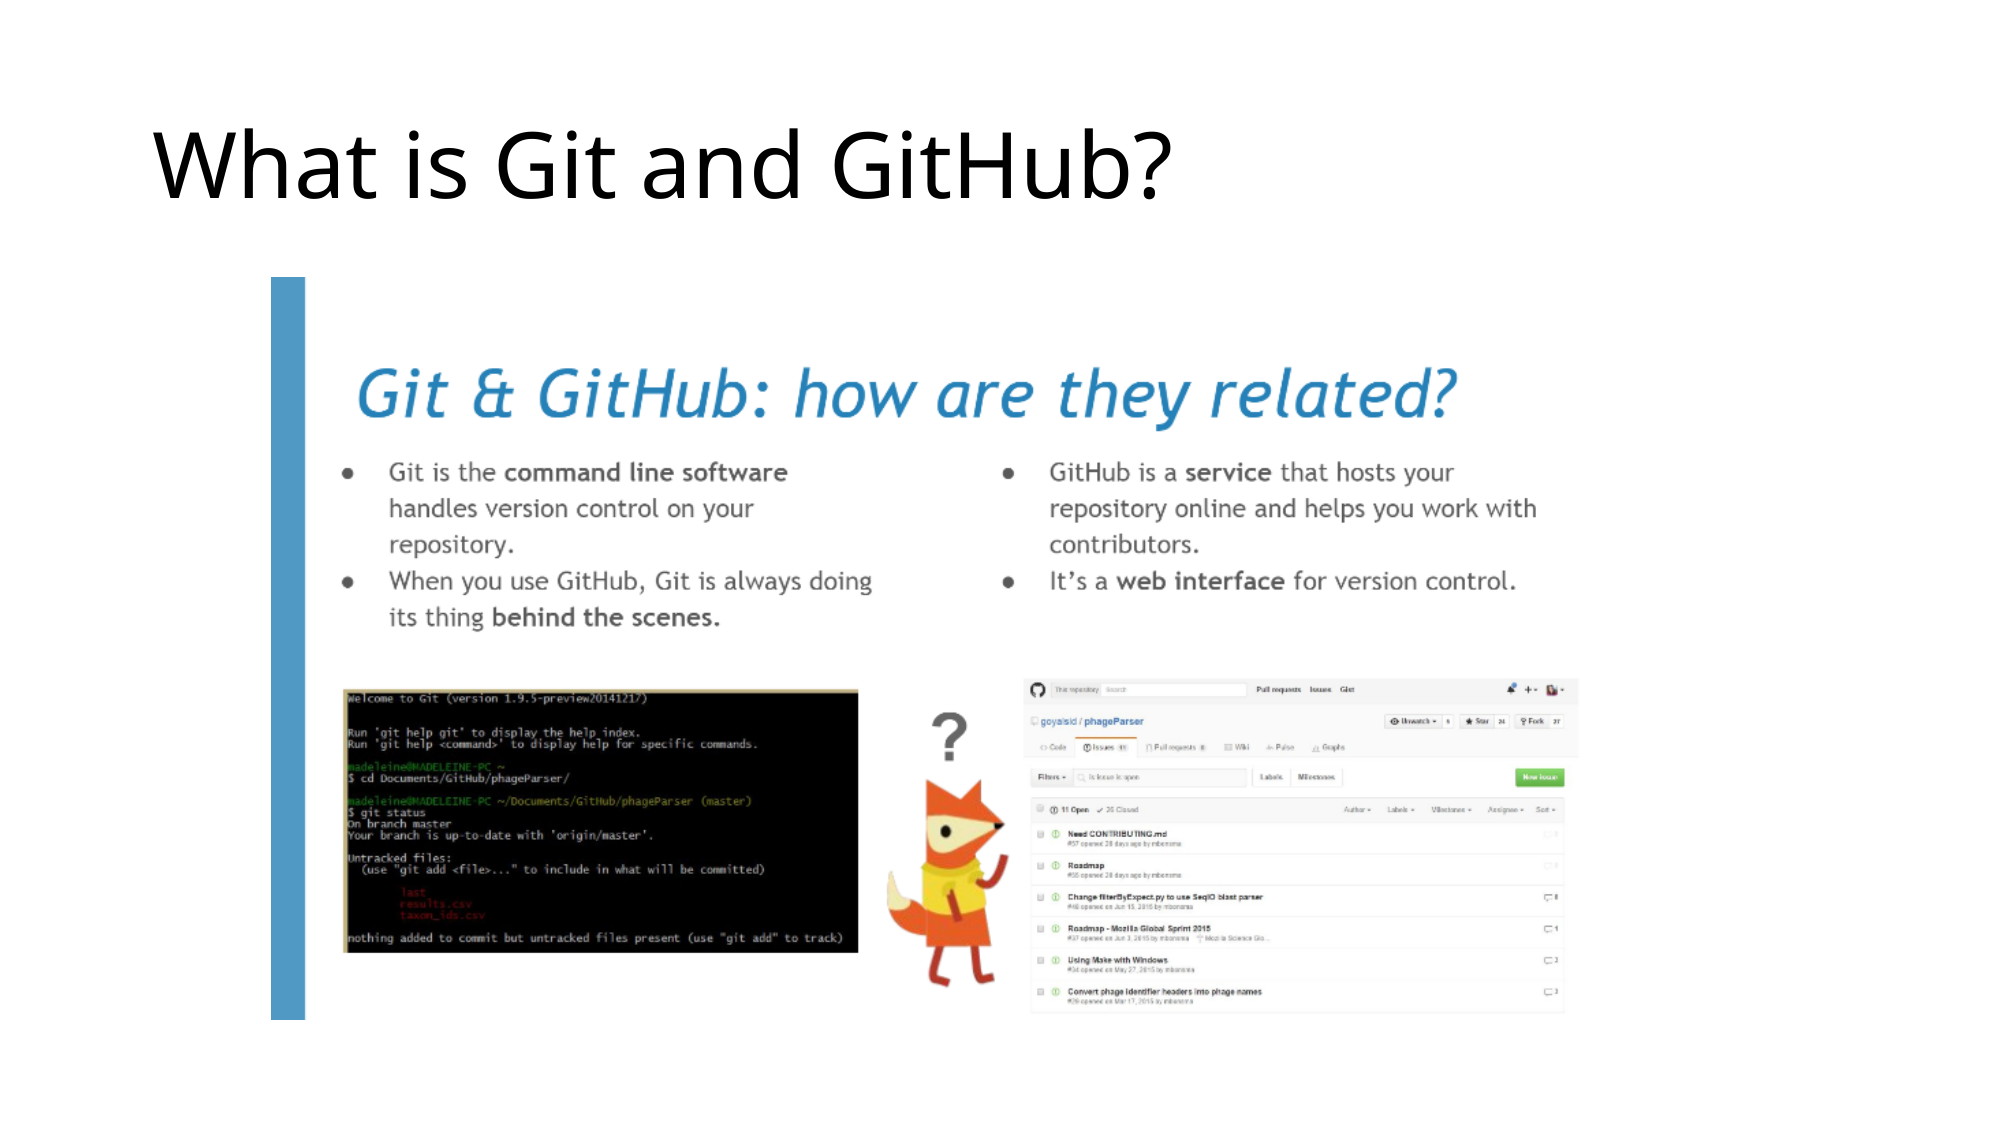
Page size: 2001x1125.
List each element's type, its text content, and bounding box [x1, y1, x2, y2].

picture [271, 277, 1592, 1020]
title What is Git and GitHub? [137, 59, 1863, 278]
